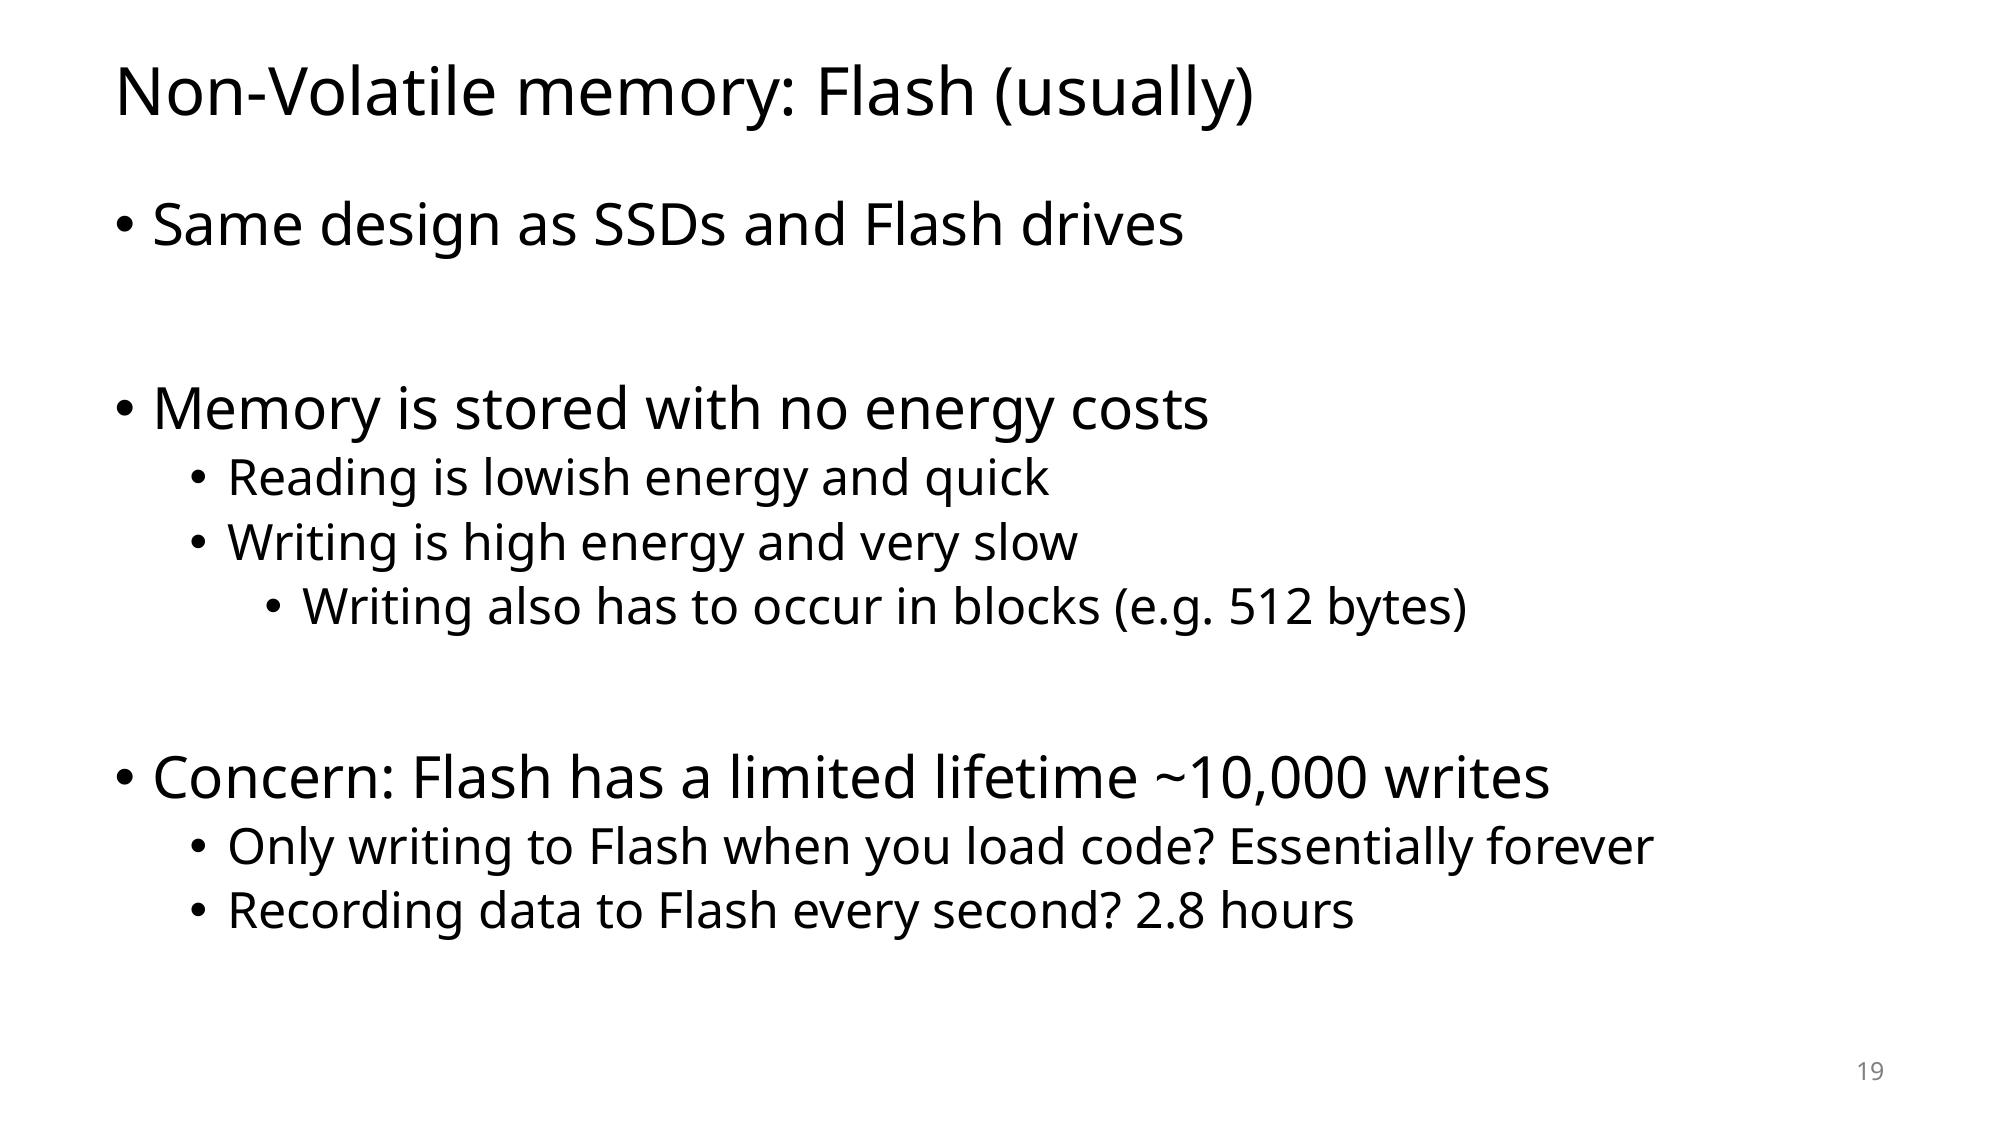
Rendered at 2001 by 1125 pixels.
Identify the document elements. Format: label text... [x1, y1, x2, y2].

slide_number 19 [1749, 1042, 1900, 1103]
list Same design as SSDs and Flash drives Memory is stored with no energy costs Reading is lowish energy and quick Writing is high energy and very slow Writing also has to occur in blocks (e.g. 512 bytes) Concern: Flash has a limited lifetime ~10,000 writes Only writing to Flash when you load code? Essentially forever Recording data to Flash every second? 2.8 hours [99, 187, 1900, 1013]
title Non-Volatile memory: Flash (usually) [99, 37, 1900, 150]
